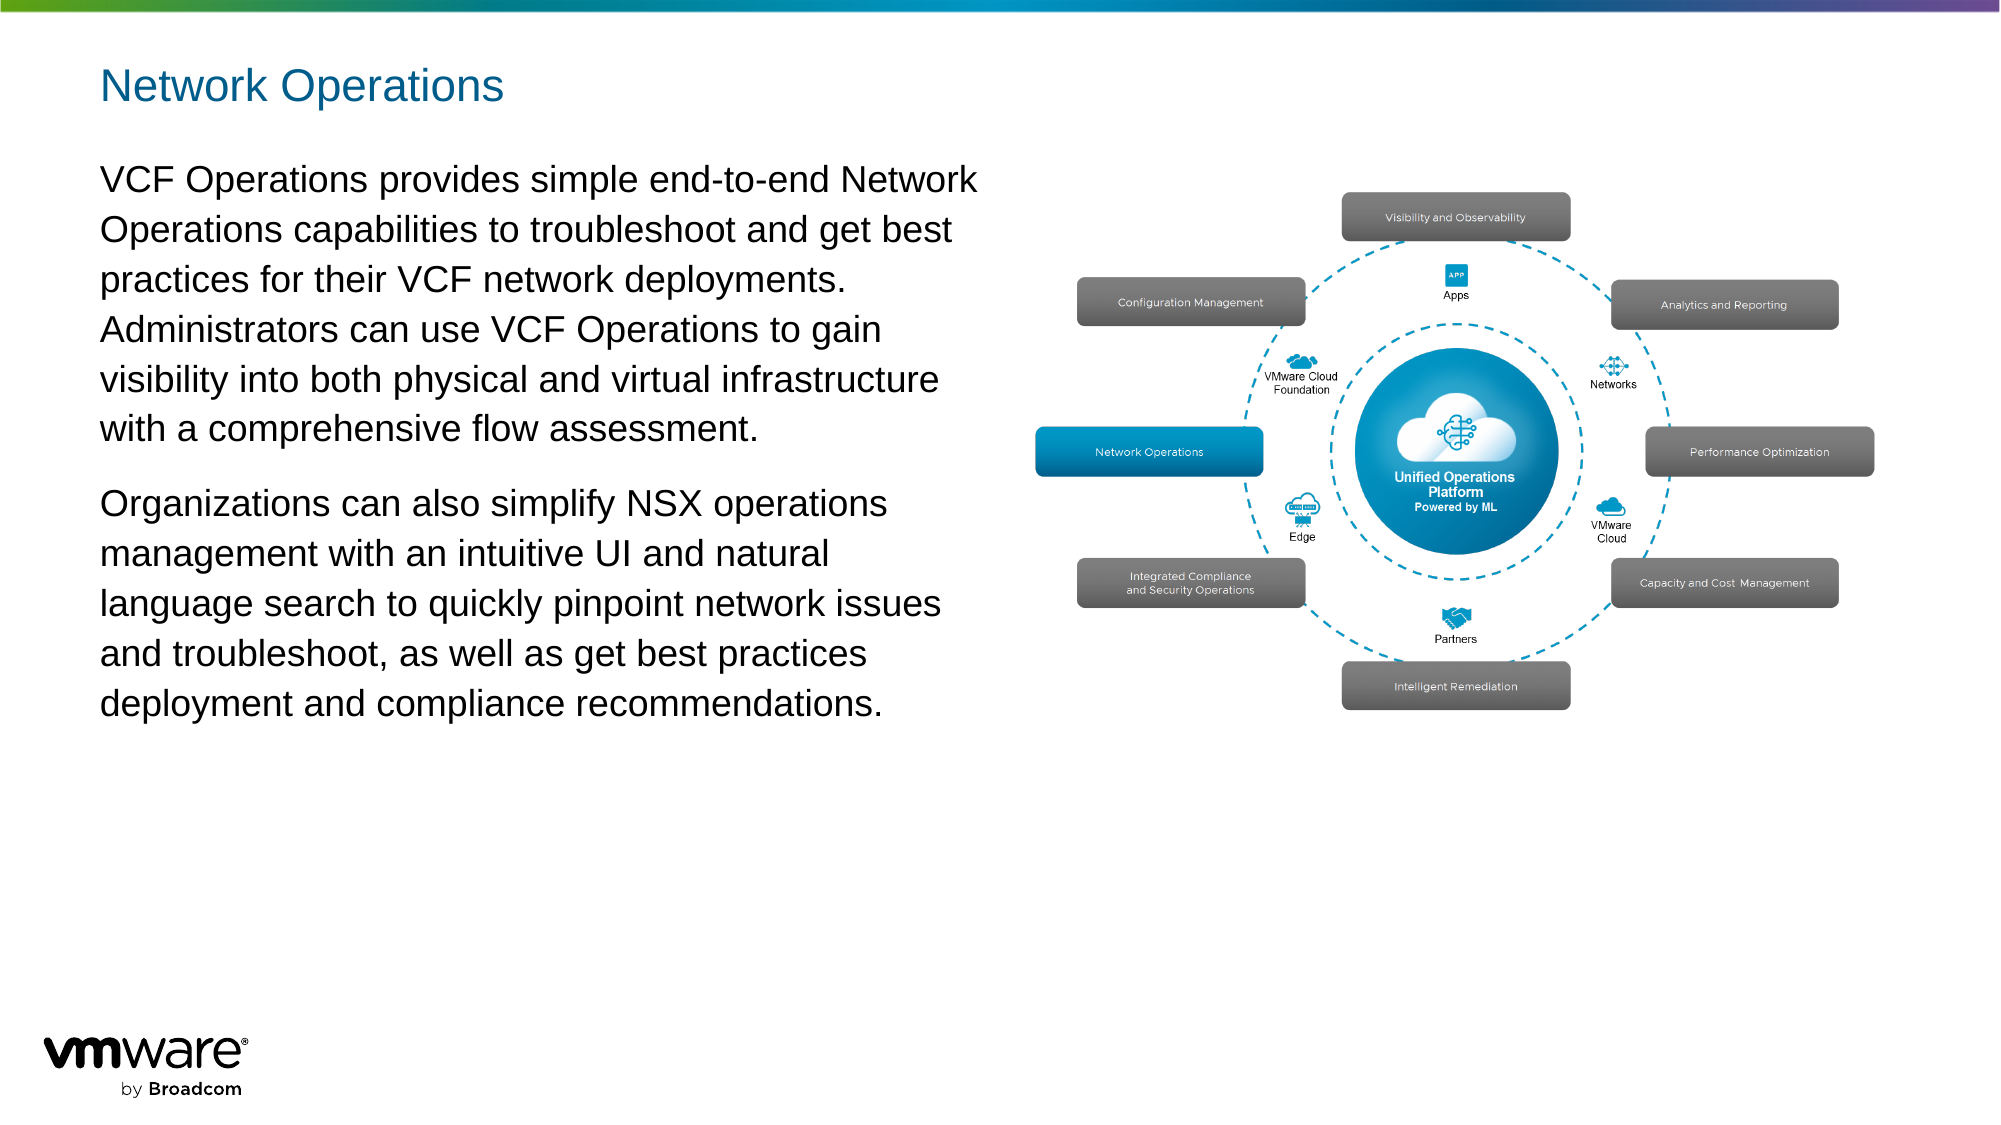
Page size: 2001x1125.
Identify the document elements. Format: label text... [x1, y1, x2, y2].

list VCF Operations provides simple end-to-end Network Operations capabilities to troubleshoot and get best practices for their VCF network deployments. Administrators can use VCF Operations to gain visibility into both physical and virtual infrastructure with a comprehensive flow assessment. Organizations can also simplify NSX operations management with an intuitive UI and natural language search to quickly pinpoint network issues and troubleshoot, as well as get best practices deployment and compliance recommendations. [99, 149, 989, 1012]
picture [0, 0, 2000, 30]
title Network Operations [99, 54, 1900, 113]
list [1024, 149, 1887, 1012]
